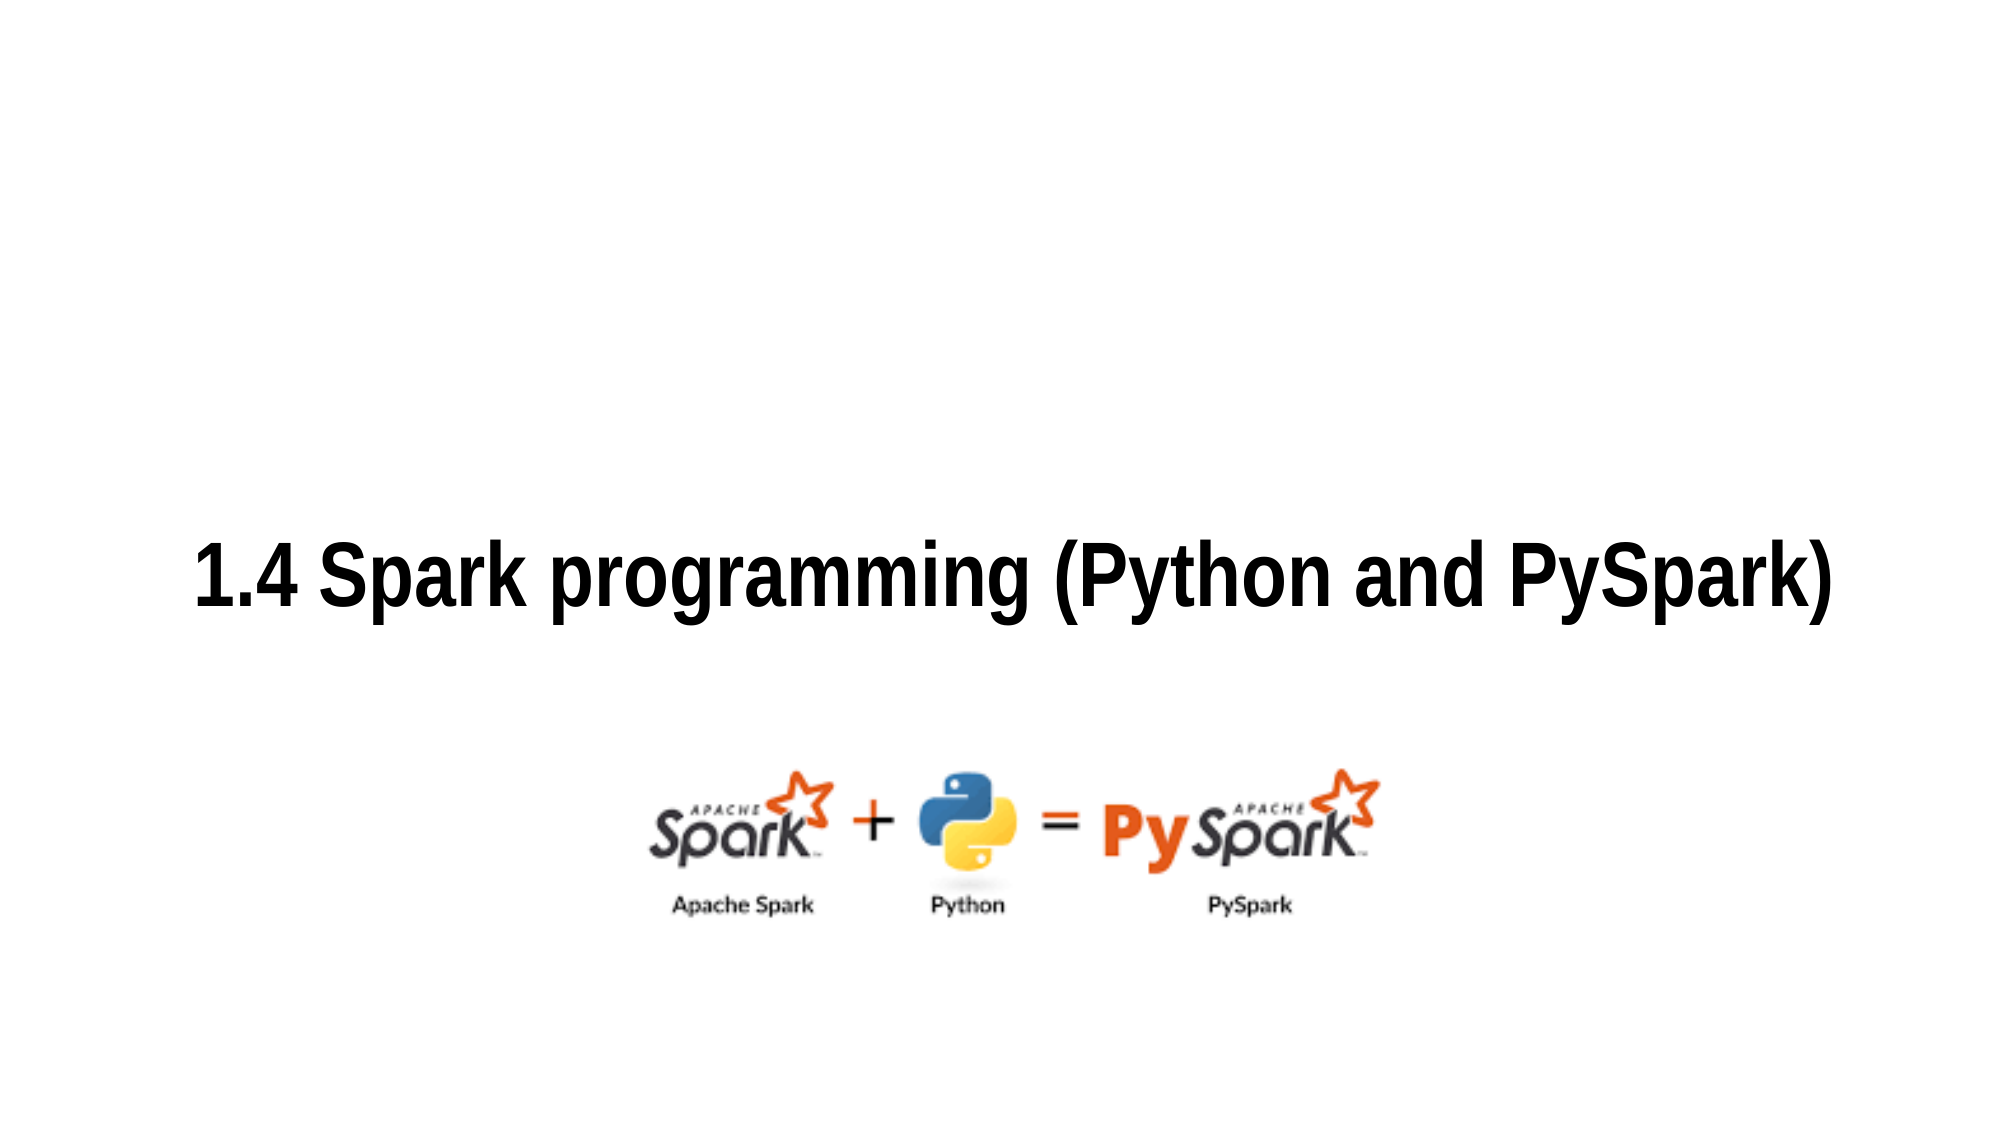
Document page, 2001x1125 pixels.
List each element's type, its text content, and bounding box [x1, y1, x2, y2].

title 1.4 Spark programming (Python and PySpark) [178, 523, 1904, 741]
picture [577, 665, 1455, 1038]
